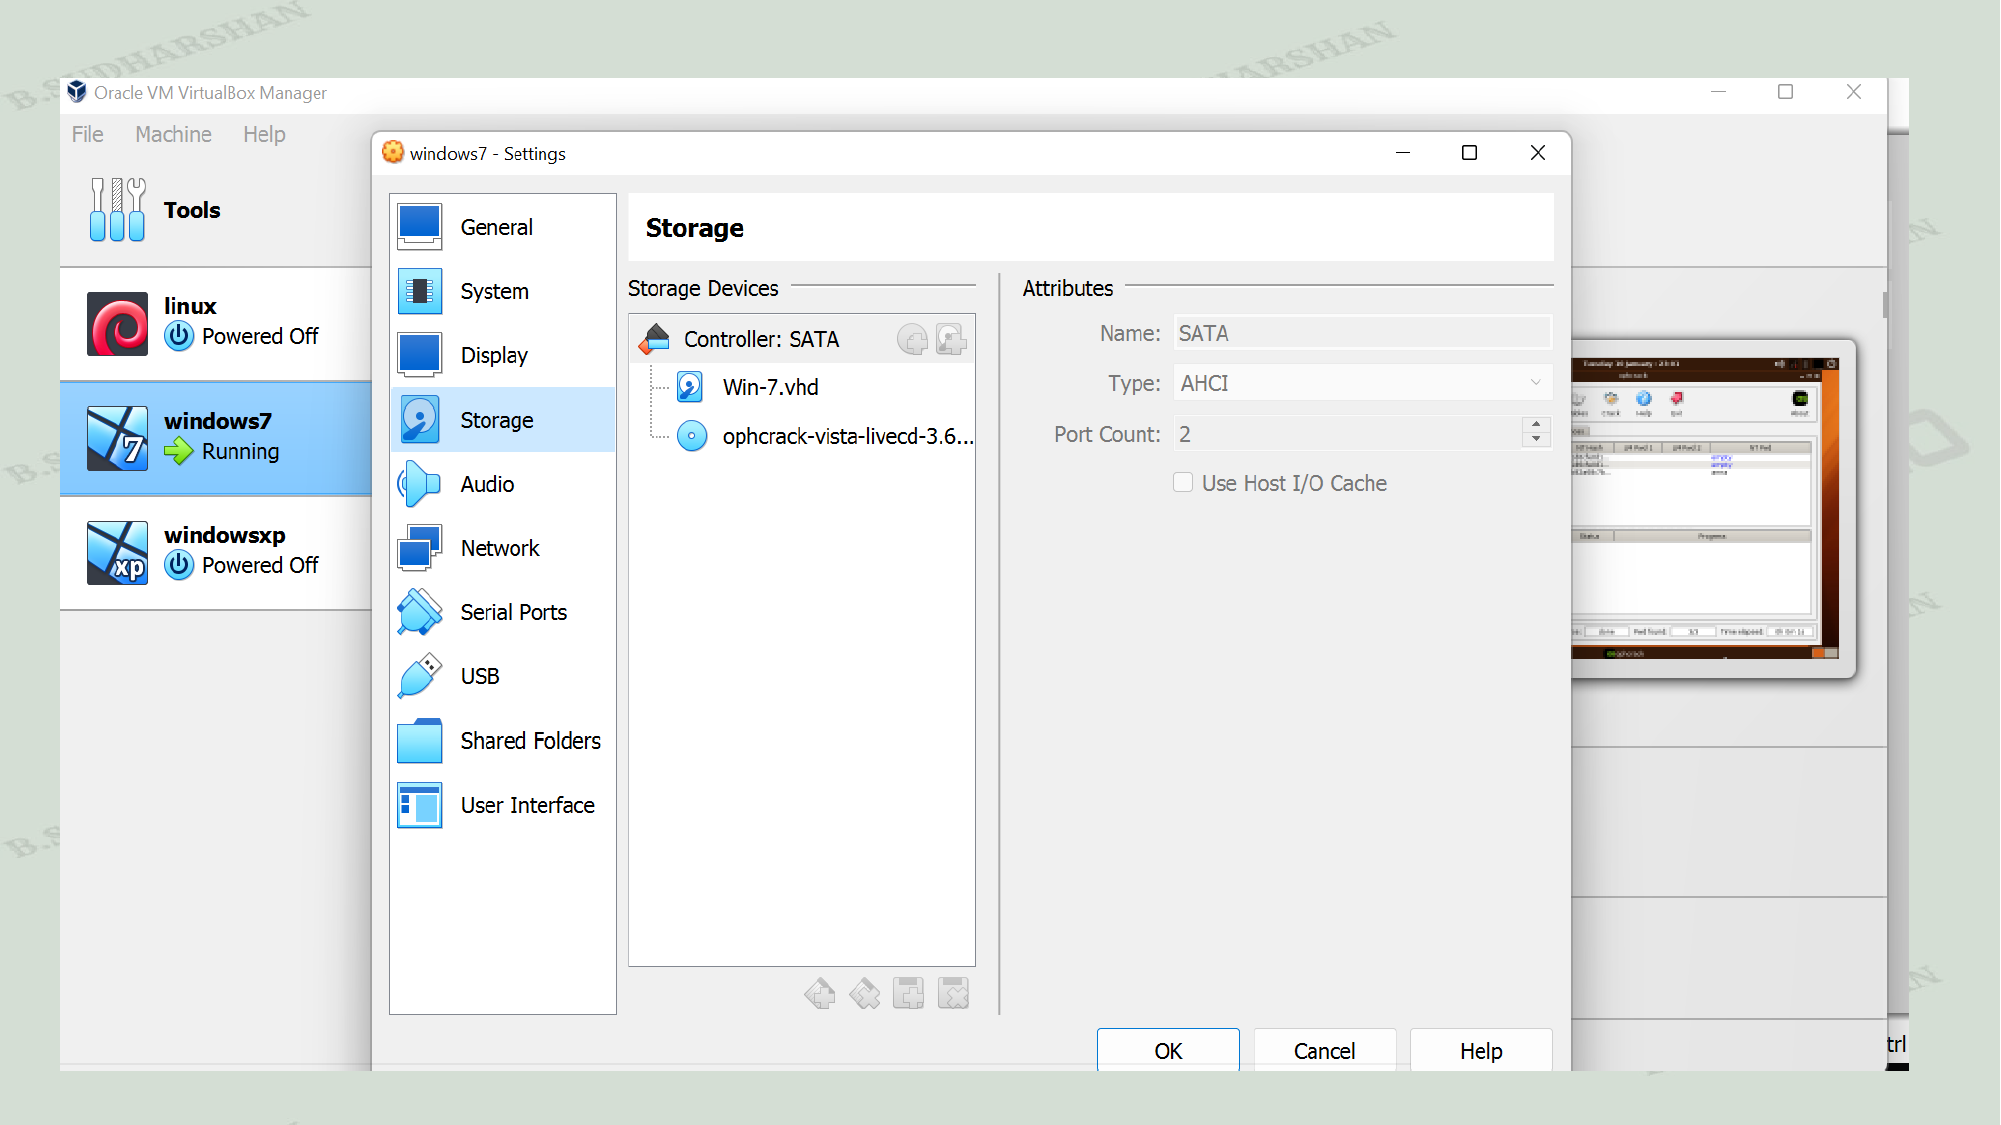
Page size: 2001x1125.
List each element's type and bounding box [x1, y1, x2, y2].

picture [59, 78, 1909, 1071]
